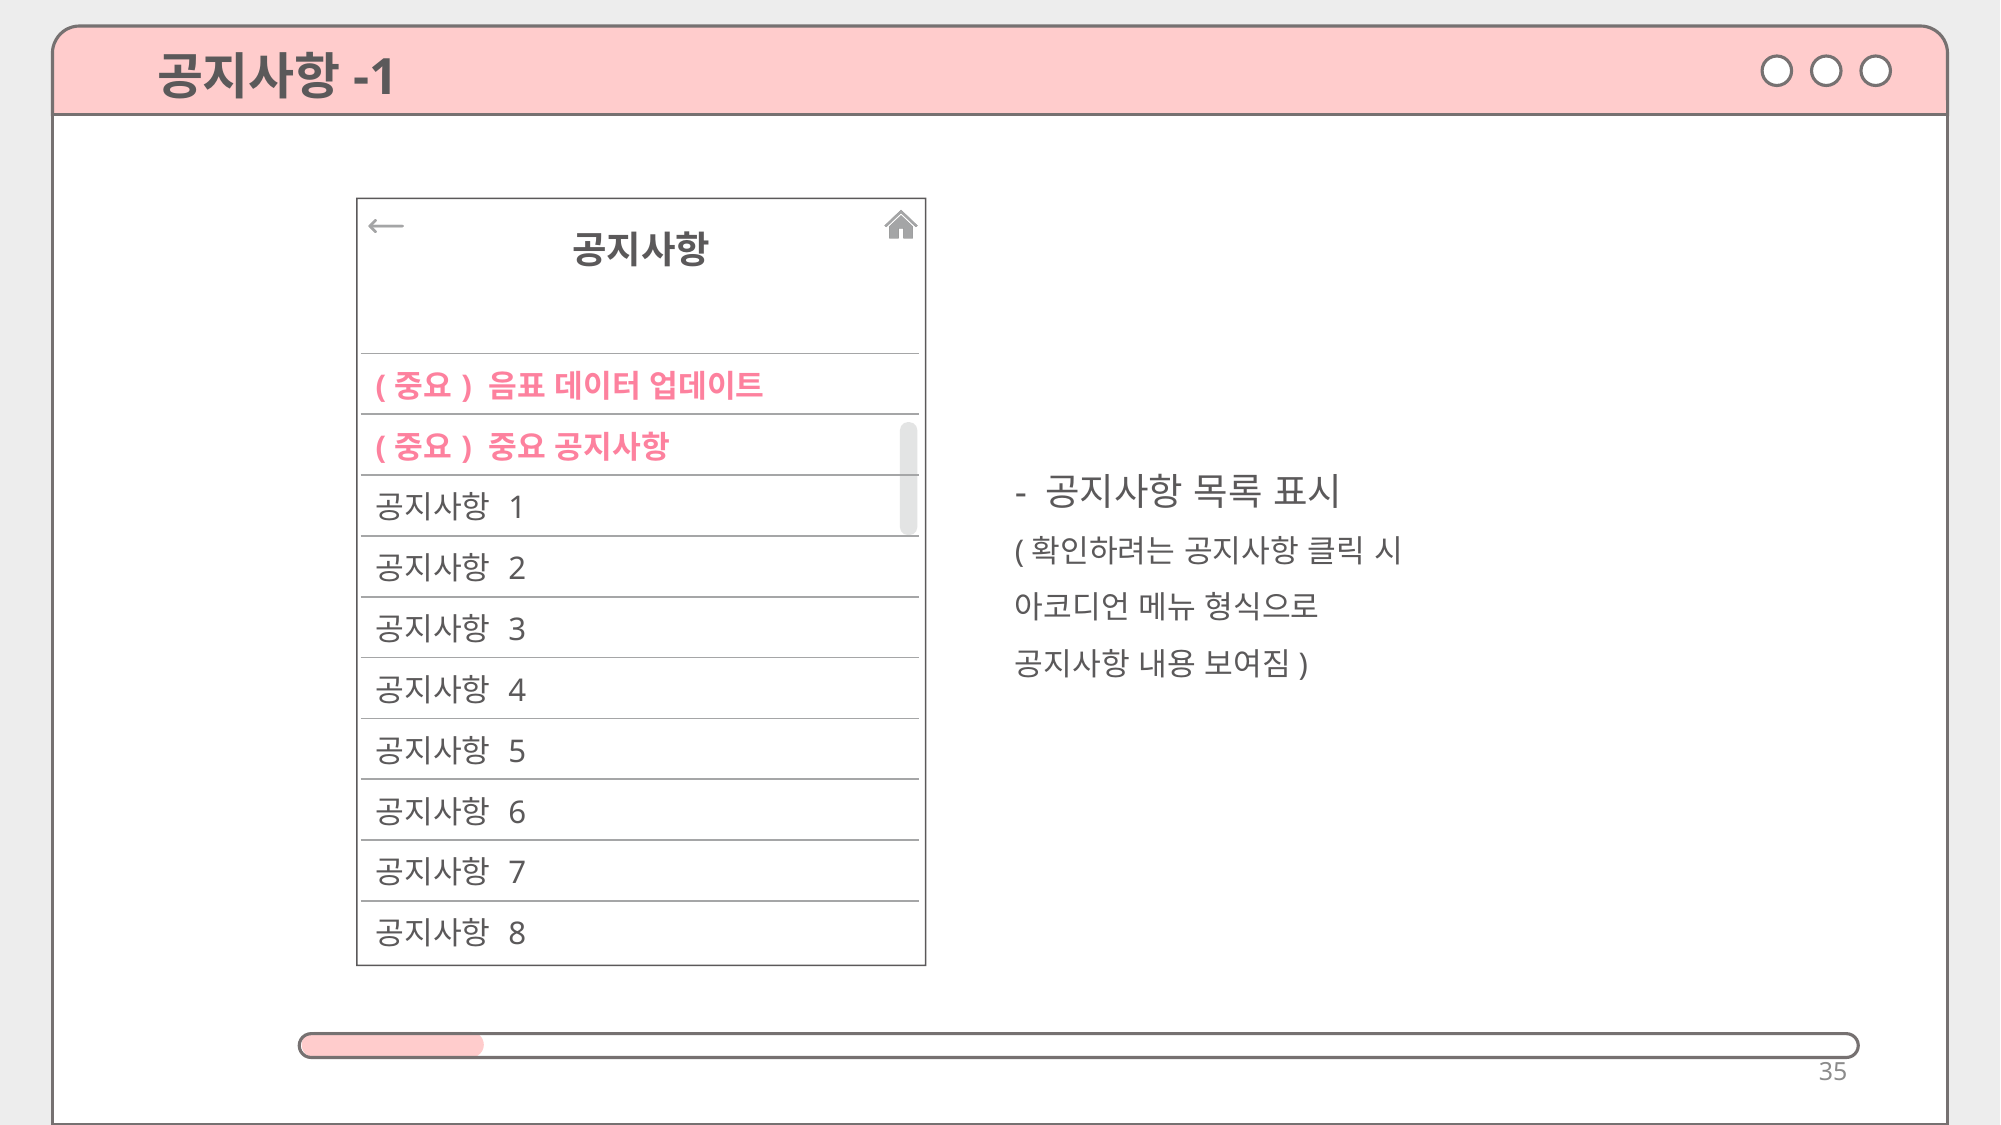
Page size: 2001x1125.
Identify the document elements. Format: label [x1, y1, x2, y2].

text_box [52, 26, 1948, 1125]
picture [882, 205, 920, 243]
picture [367, 207, 405, 245]
